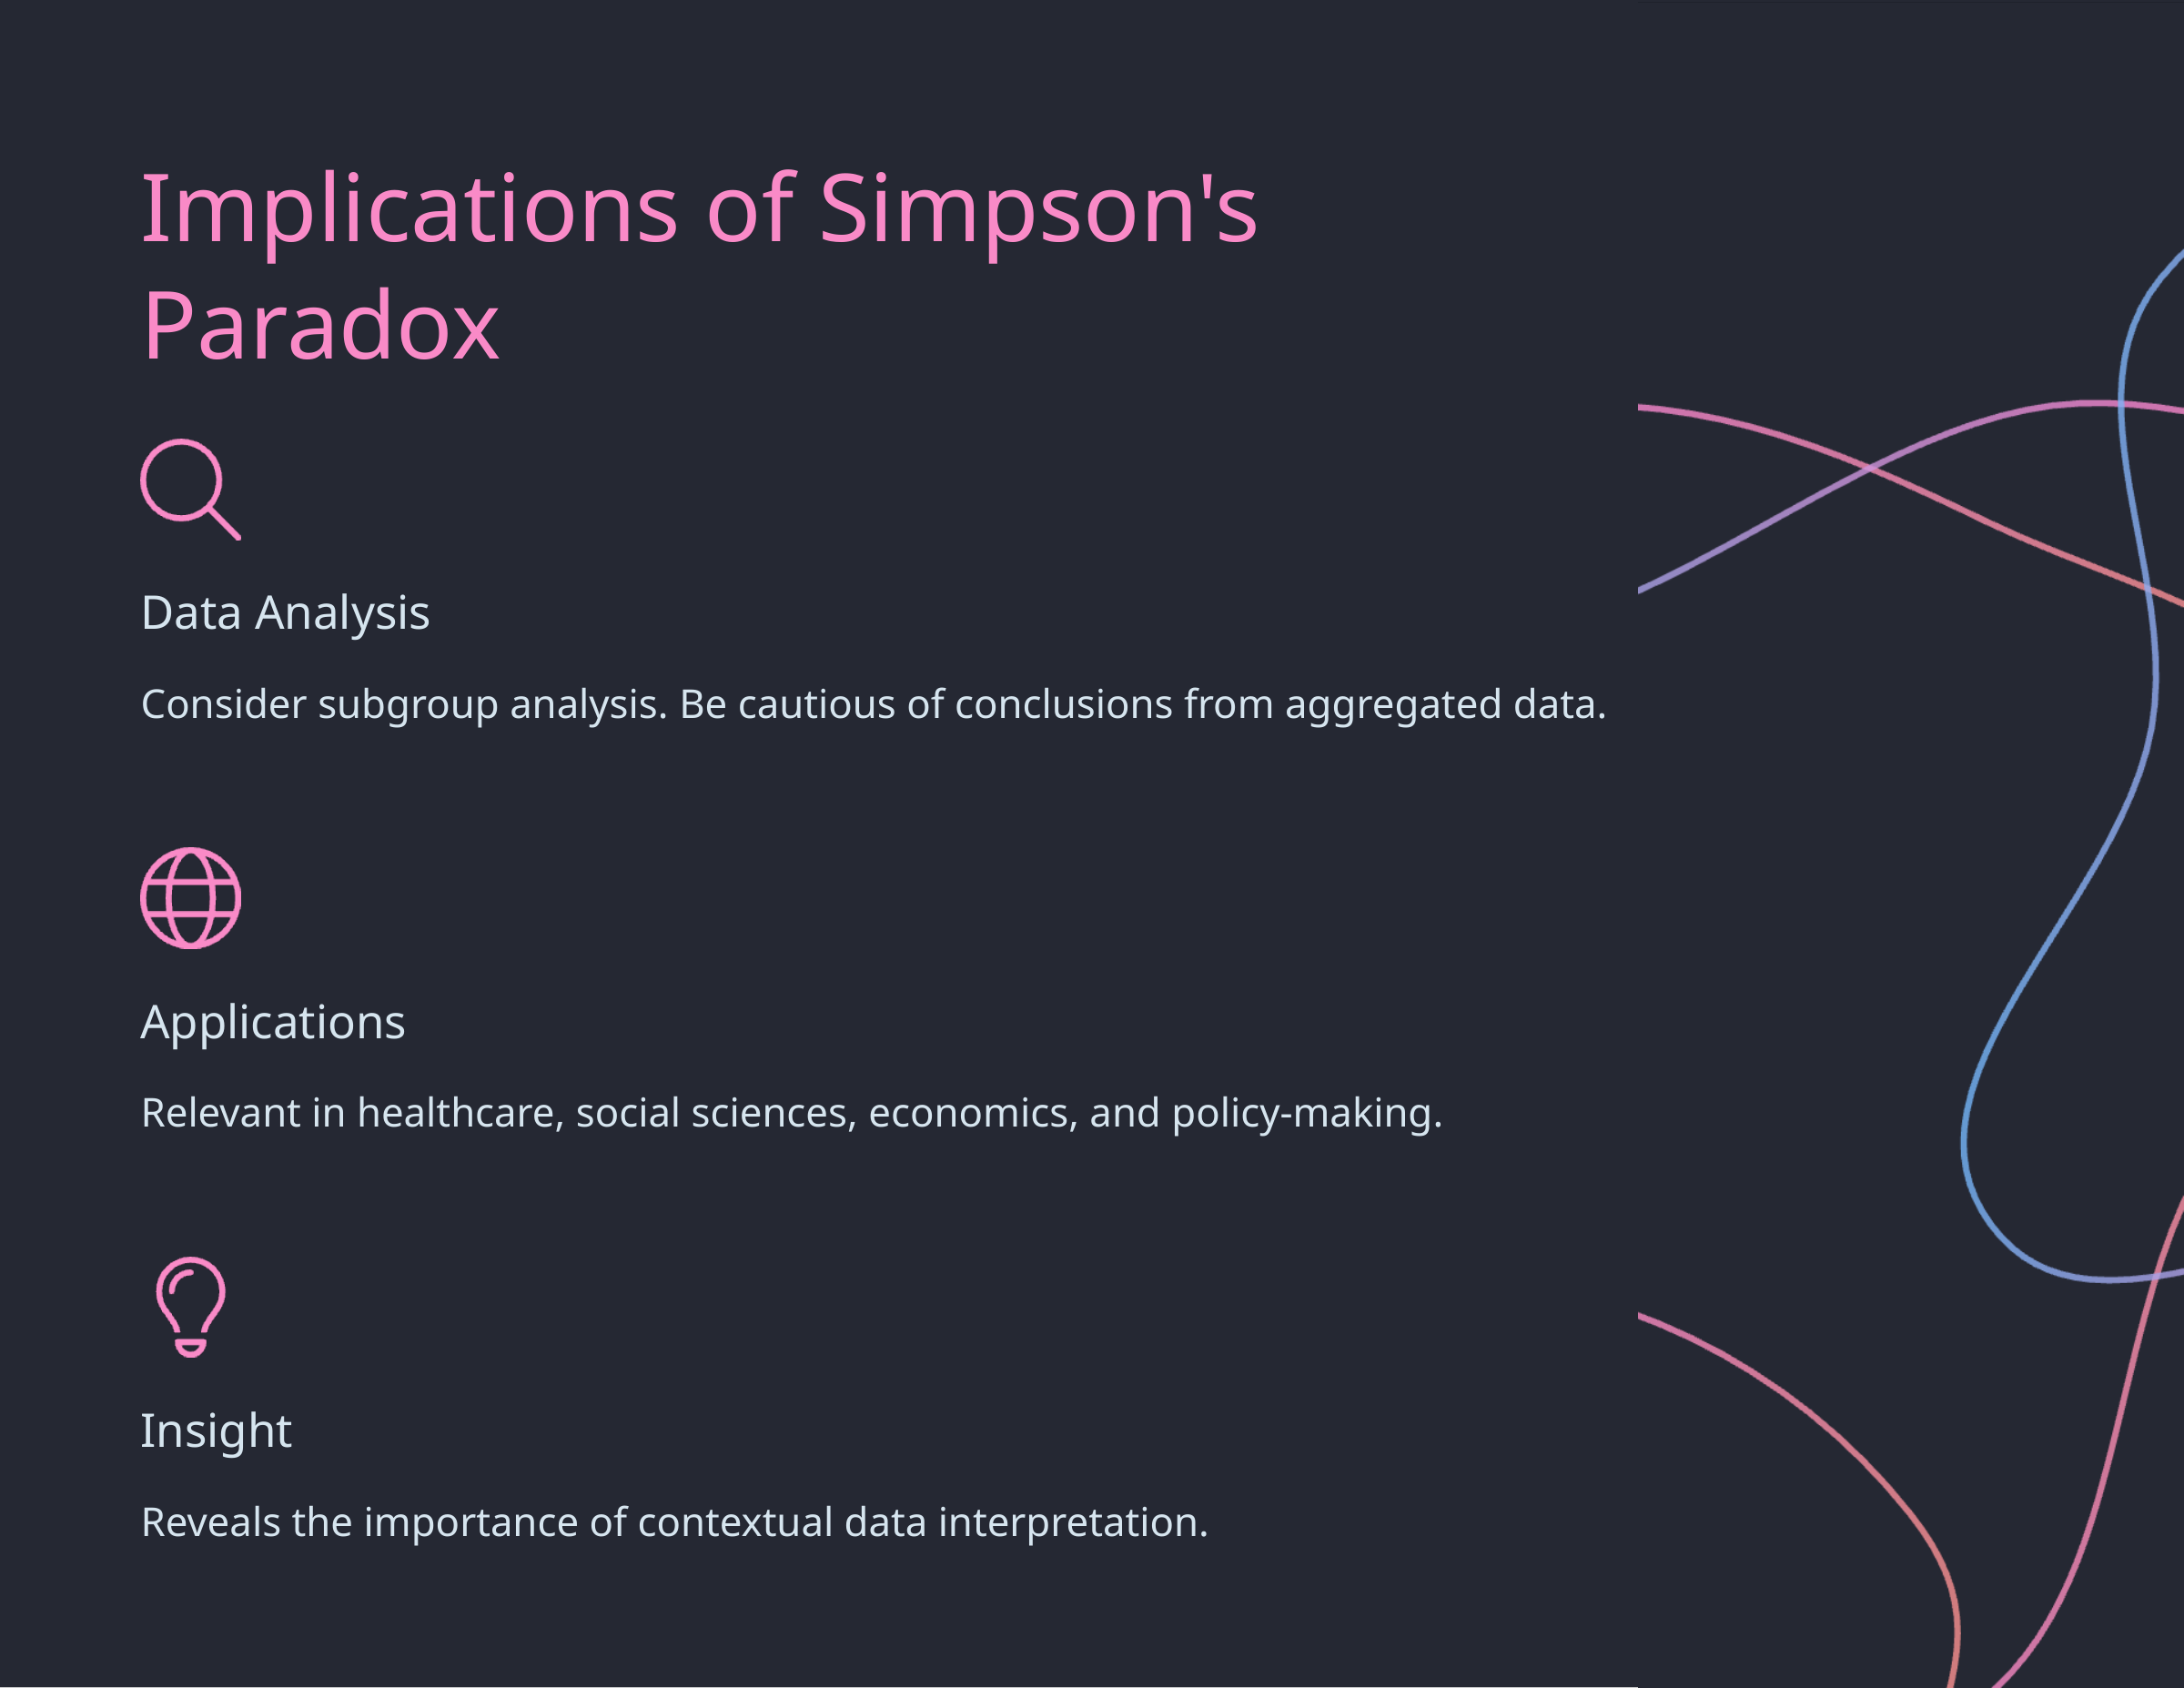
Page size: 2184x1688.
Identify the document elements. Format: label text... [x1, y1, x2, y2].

text_box Consider subgroup analysis. Be cautious of conclusions from aggregated data. [140, 662, 1498, 728]
text_box Implications of Simpson's Paradox [140, 142, 1498, 379]
text_box Relevant in healthcare, social sciences, economics, and policy-making. [140, 1071, 1498, 1137]
text_box Data Analysis [140, 580, 614, 640]
picture [140, 439, 241, 541]
picture [140, 1257, 241, 1358]
text_box Applications [140, 988, 614, 1048]
picture [1637, 0, 2184, 1688]
text_box Insight [140, 1397, 614, 1457]
picture [140, 847, 241, 949]
text_box Reveals the importance of contextual data interpretation. [140, 1481, 1498, 1545]
